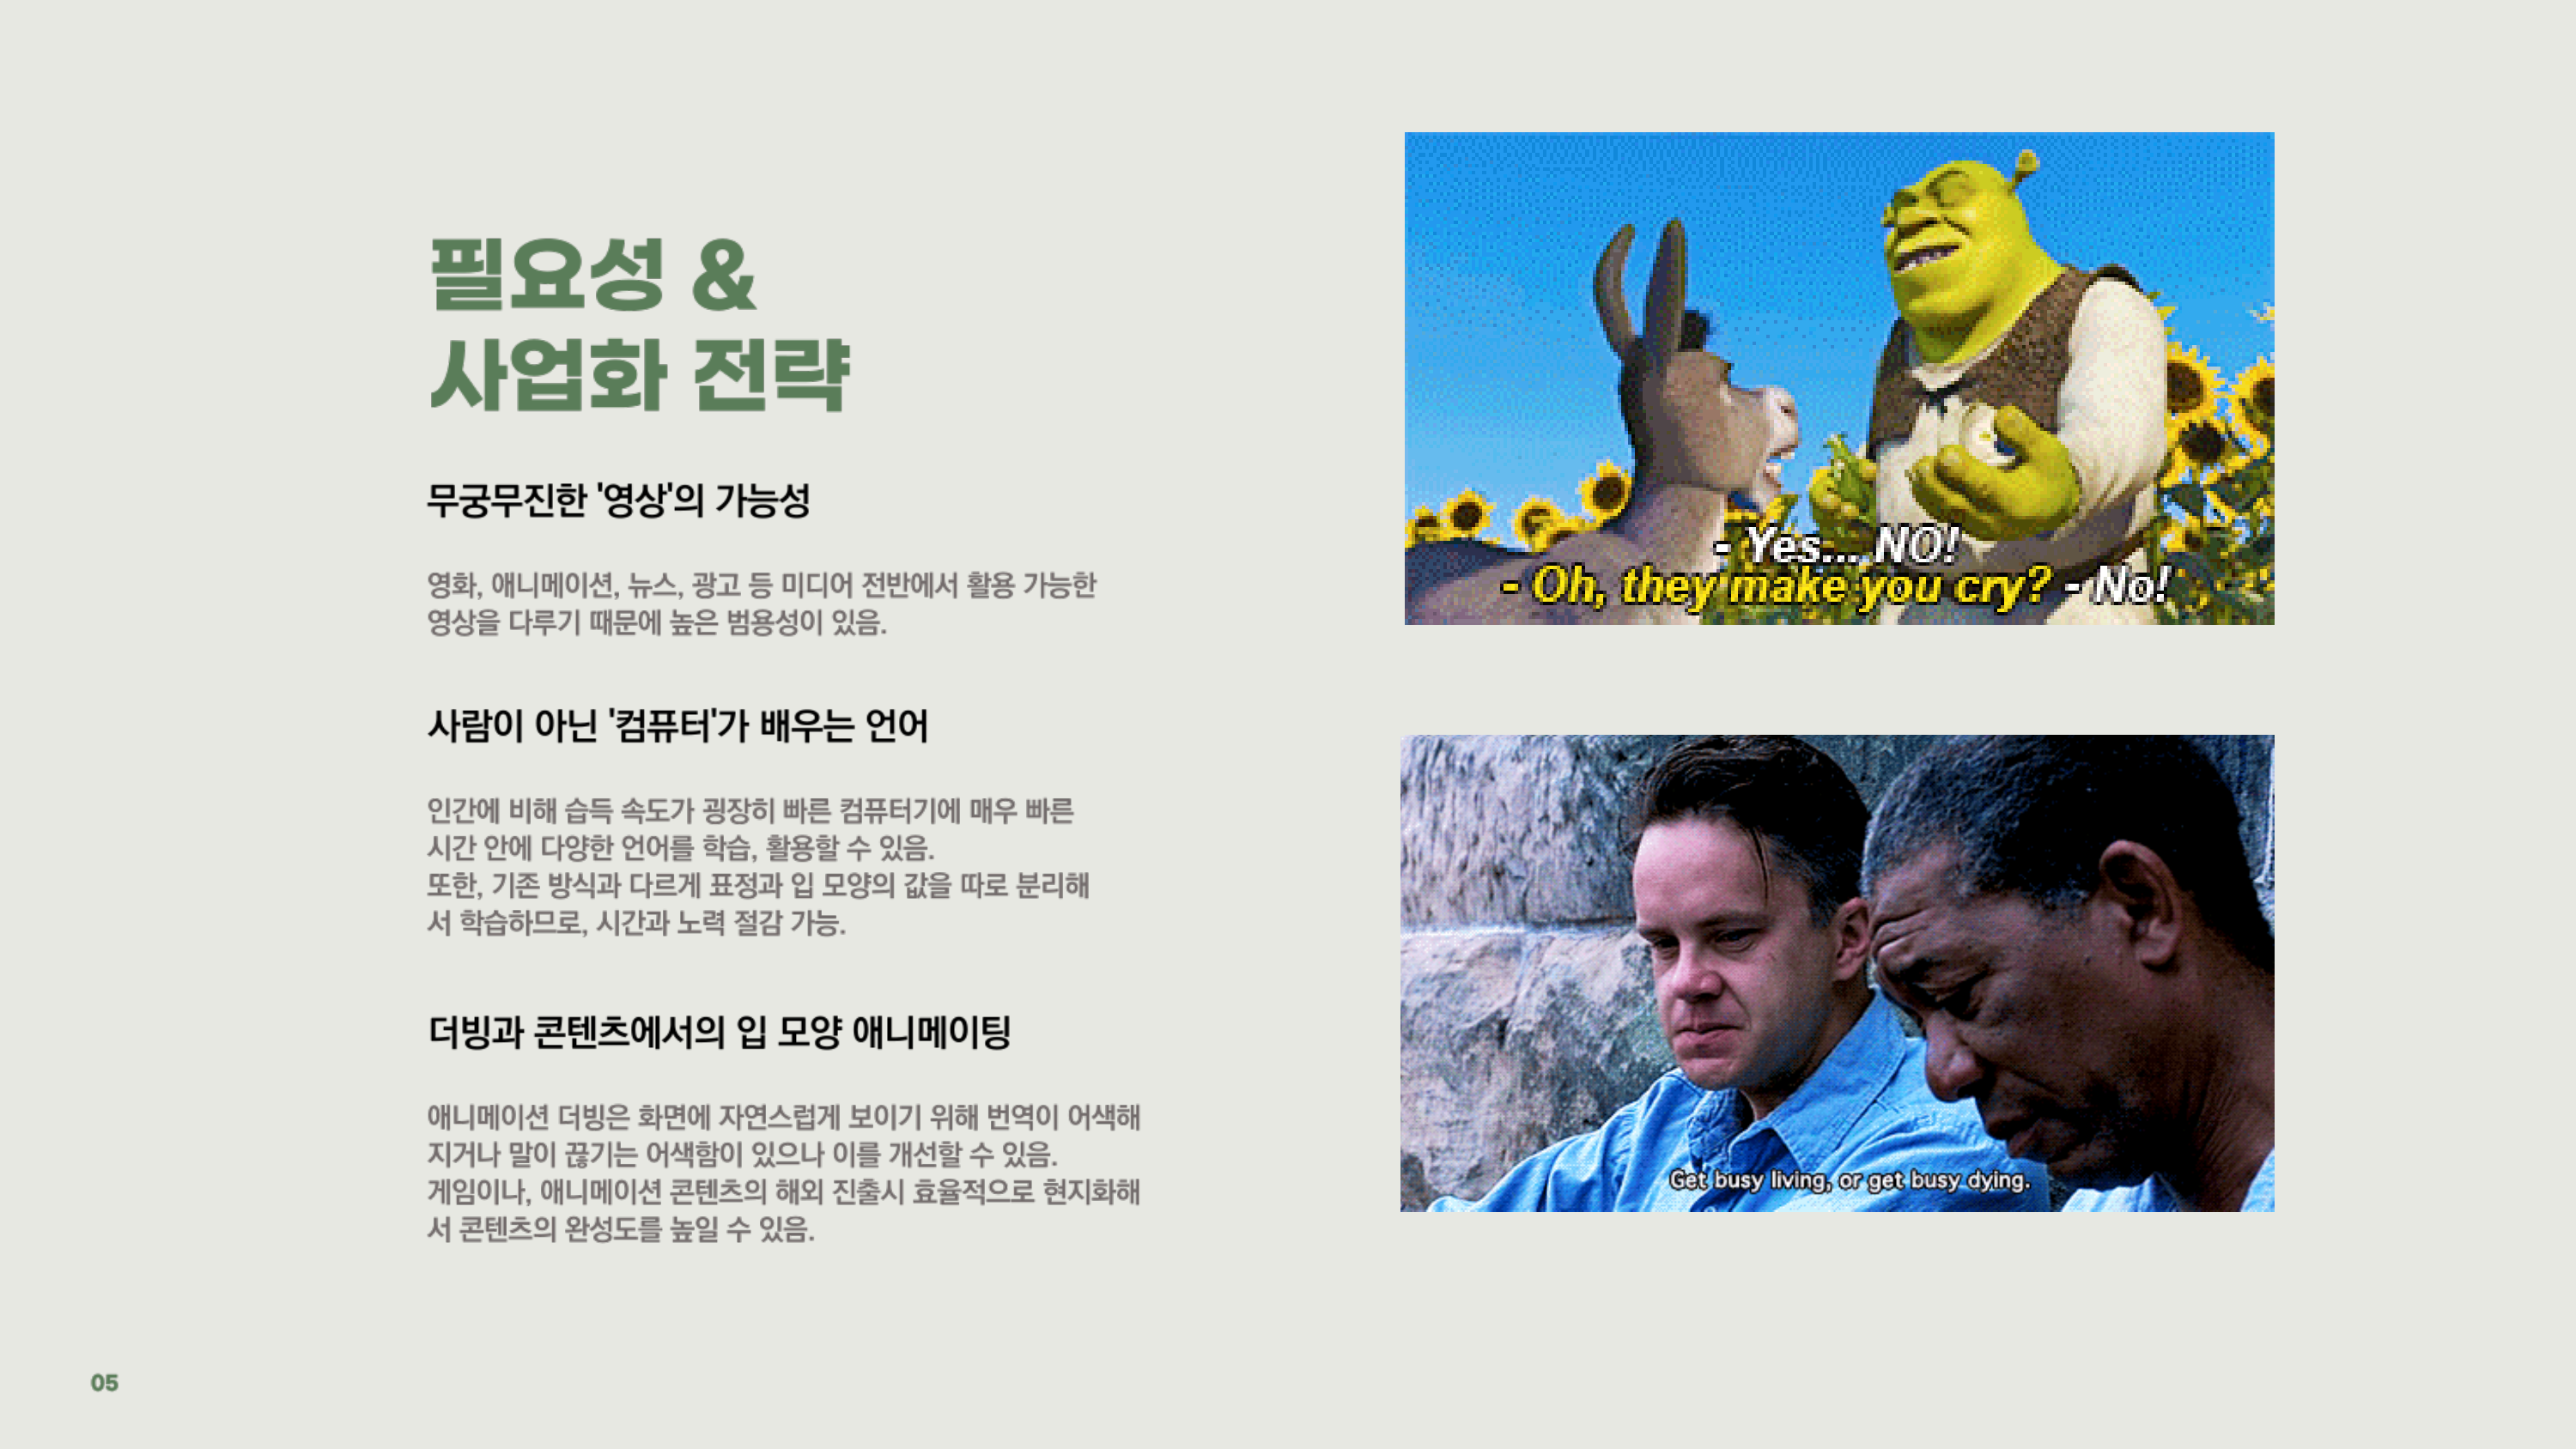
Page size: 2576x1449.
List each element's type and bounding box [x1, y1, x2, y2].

picture [88, 1368, 131, 1405]
picture [422, 1003, 1036, 1071]
picture [415, 211, 901, 539]
picture [1405, 132, 2275, 623]
picture [423, 1094, 1157, 1263]
picture [1400, 737, 2275, 1213]
picture [423, 787, 1106, 956]
picture [423, 562, 1114, 657]
picture [422, 695, 951, 765]
